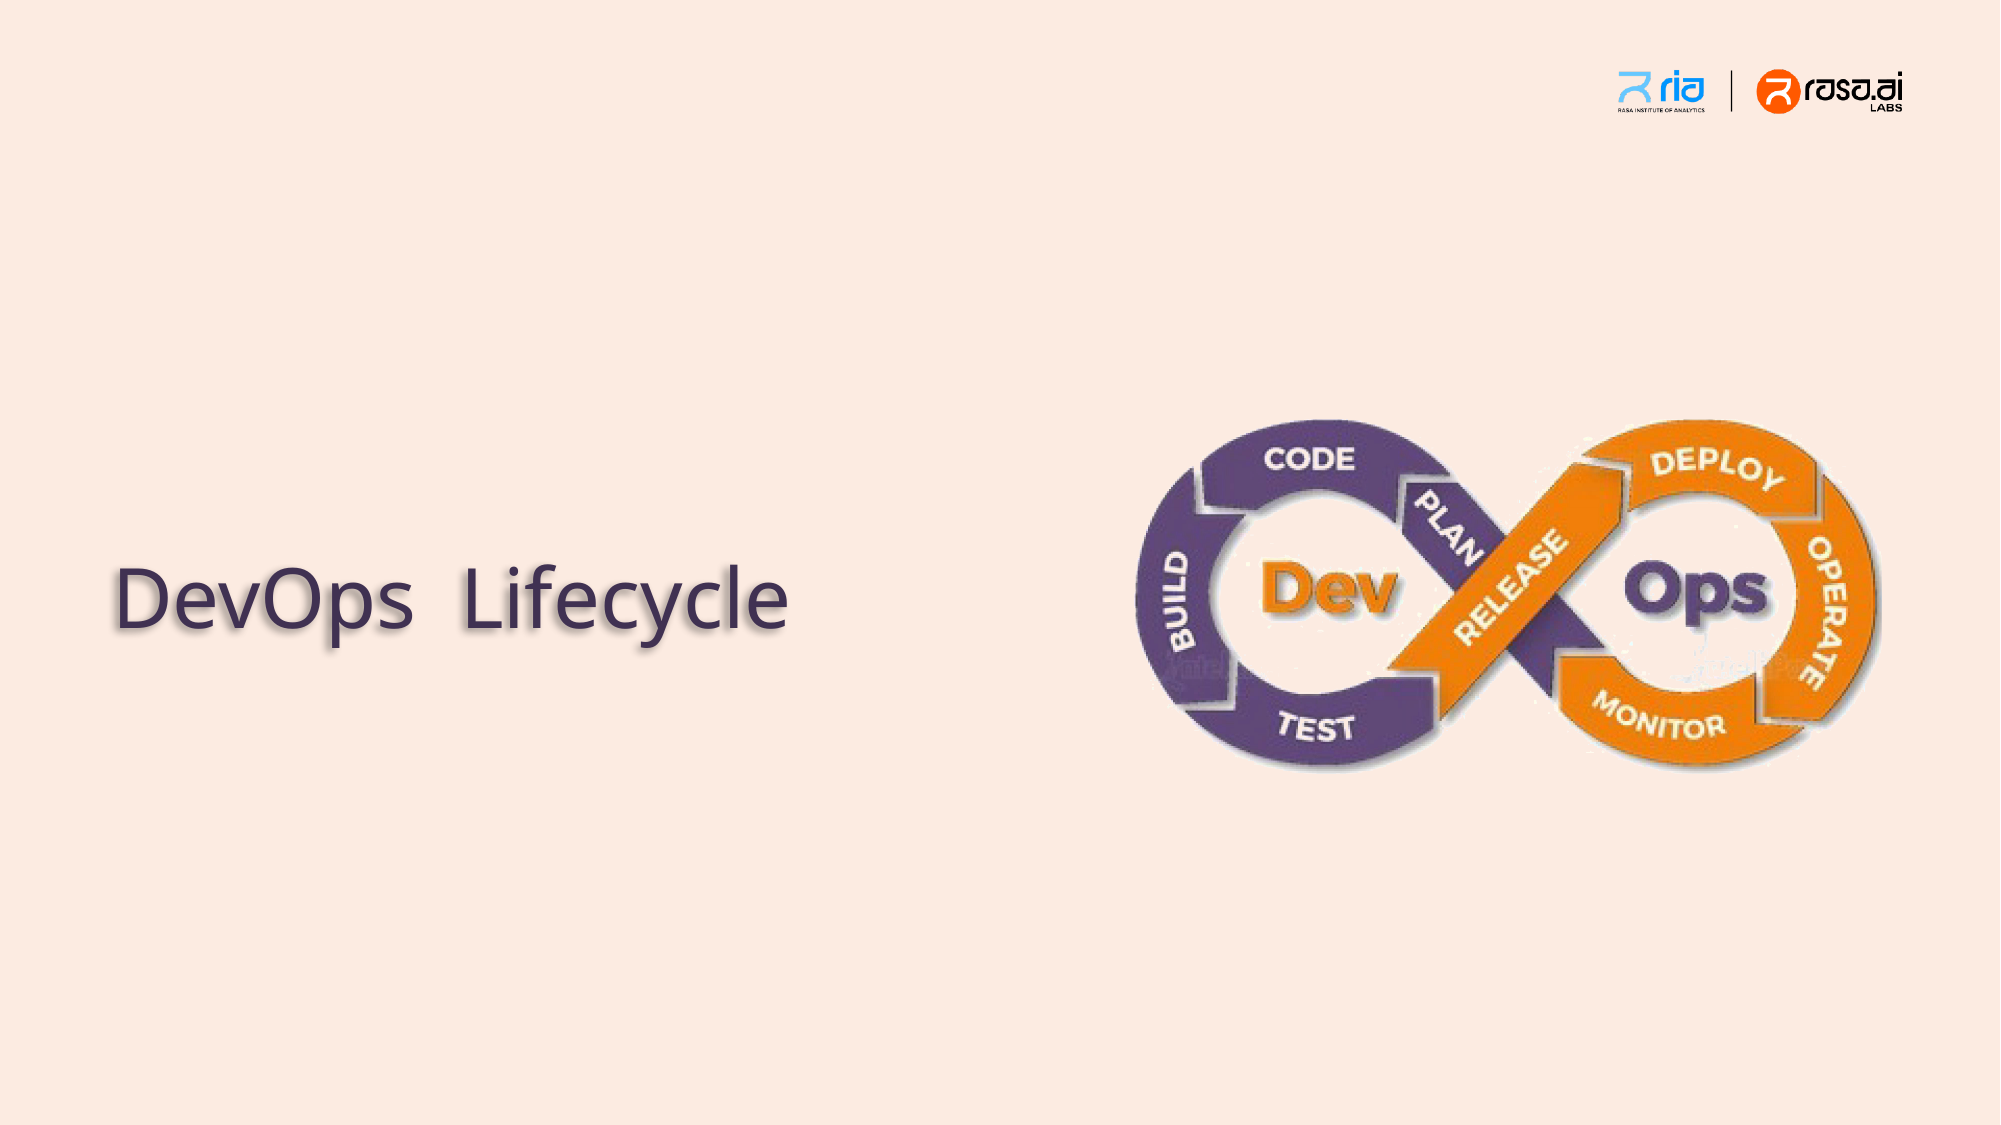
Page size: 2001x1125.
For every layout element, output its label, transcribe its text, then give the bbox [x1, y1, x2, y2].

picture [1133, 419, 1883, 775]
title DevOps Lifecycle [110, 542, 957, 733]
picture [1616, 67, 1902, 114]
